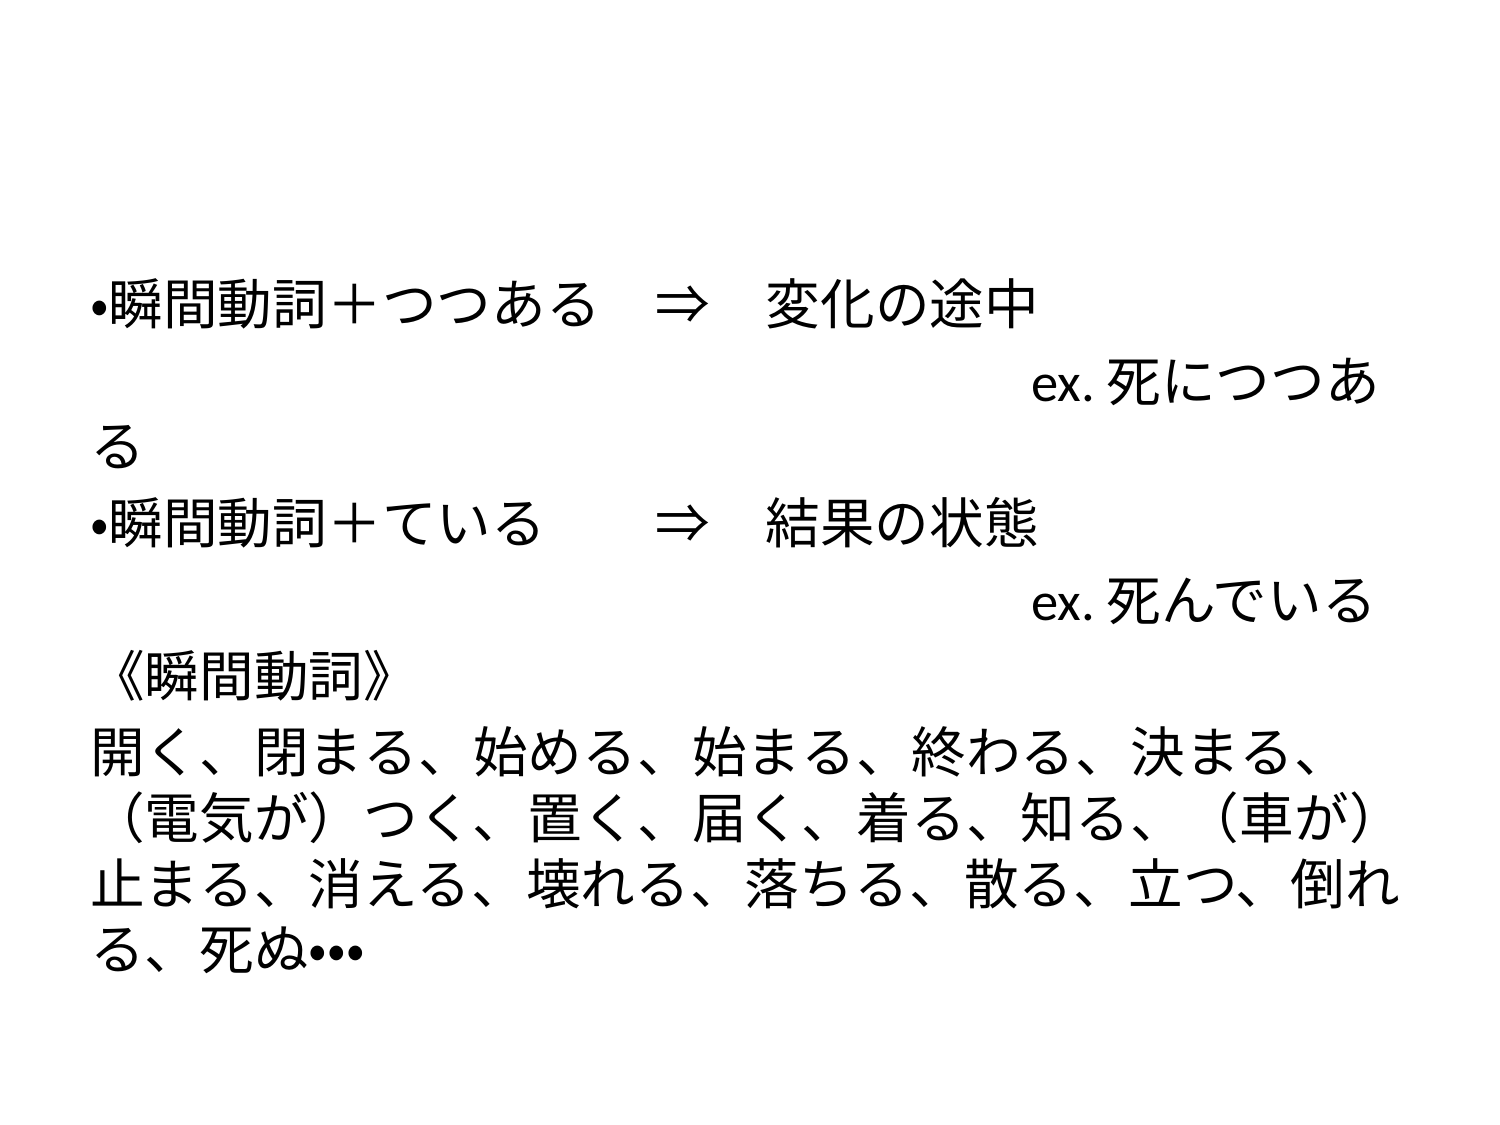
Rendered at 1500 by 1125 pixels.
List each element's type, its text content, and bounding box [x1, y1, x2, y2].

list ・瞬間動詞＋つつある ⇒ 変化の途中 ex.死につつある ・瞬間動詞＋ている ⇒ 結果の状態 ex.死んでいる 《瞬間動詞》 開く、閉まる、始める、始まる、終わる、決まる、（電気が）つく、置く、届く、着る、知る、（車が）止まる、消える、壊れる、落ちる、散る、立つ、倒れる、死ぬ・・・ [75, 262, 1425, 1005]
